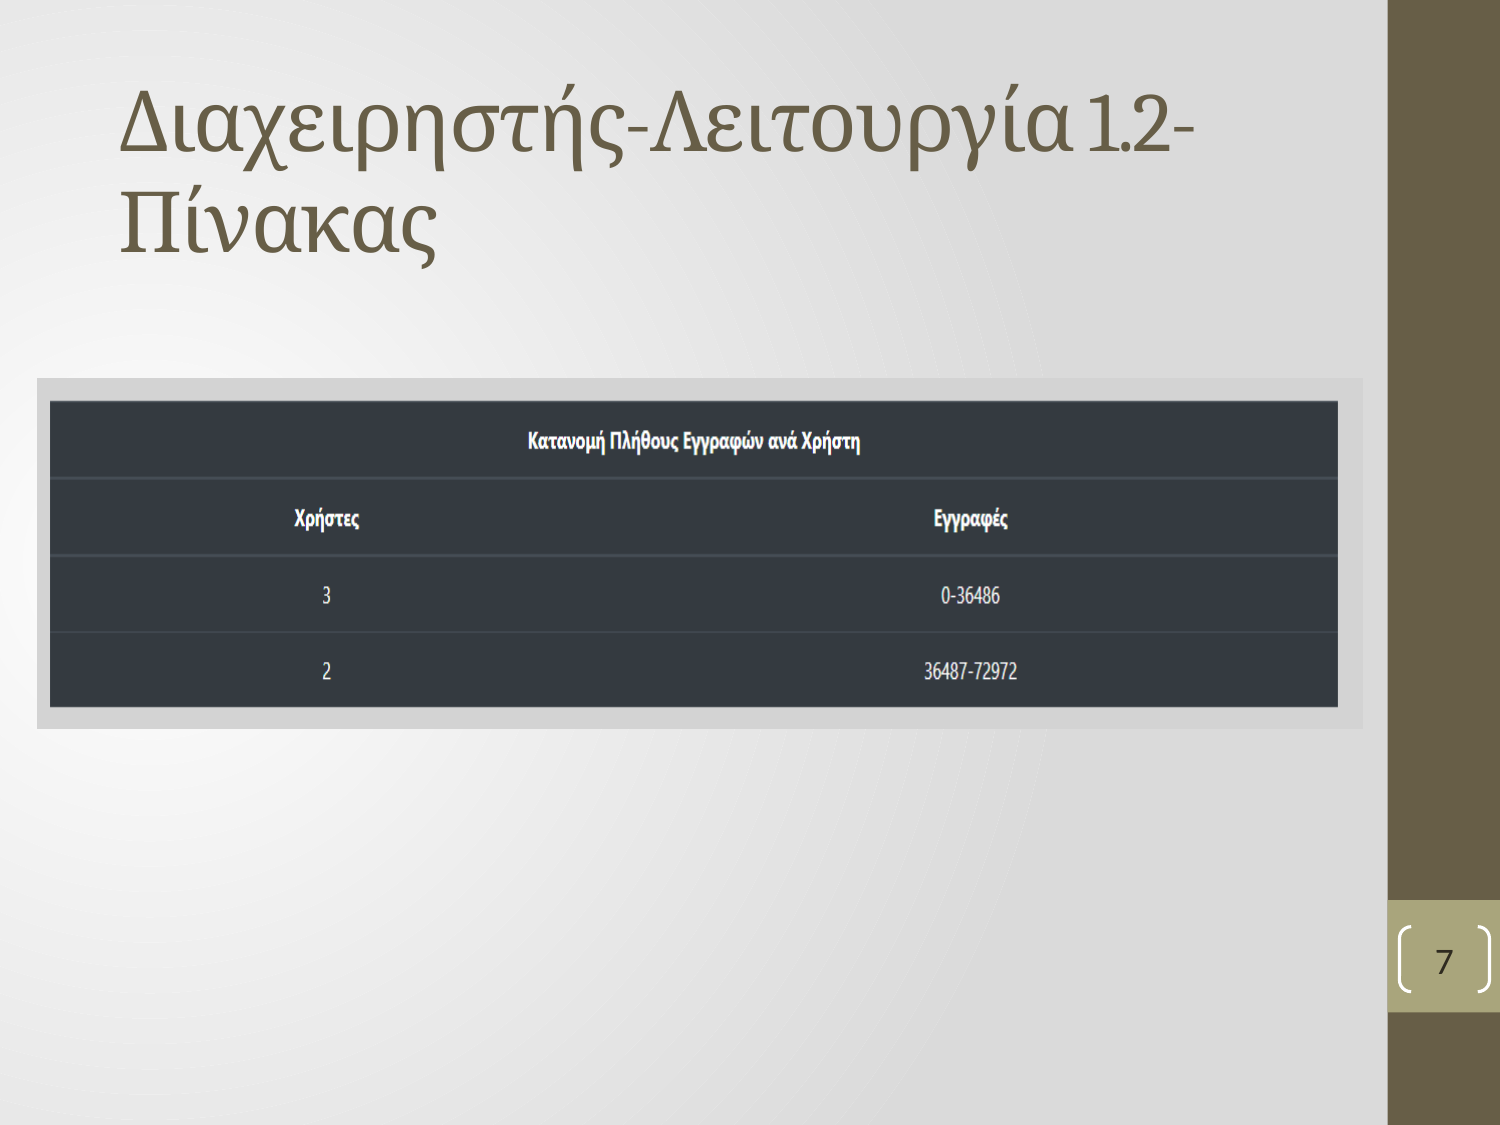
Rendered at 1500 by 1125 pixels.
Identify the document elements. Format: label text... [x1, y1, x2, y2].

slide_number 7 [1397, 925, 1492, 994]
picture [36, 378, 1363, 730]
title Διαχειρηστής-Λειτουργία 1.2-Πίνακας [103, 59, 1397, 278]
